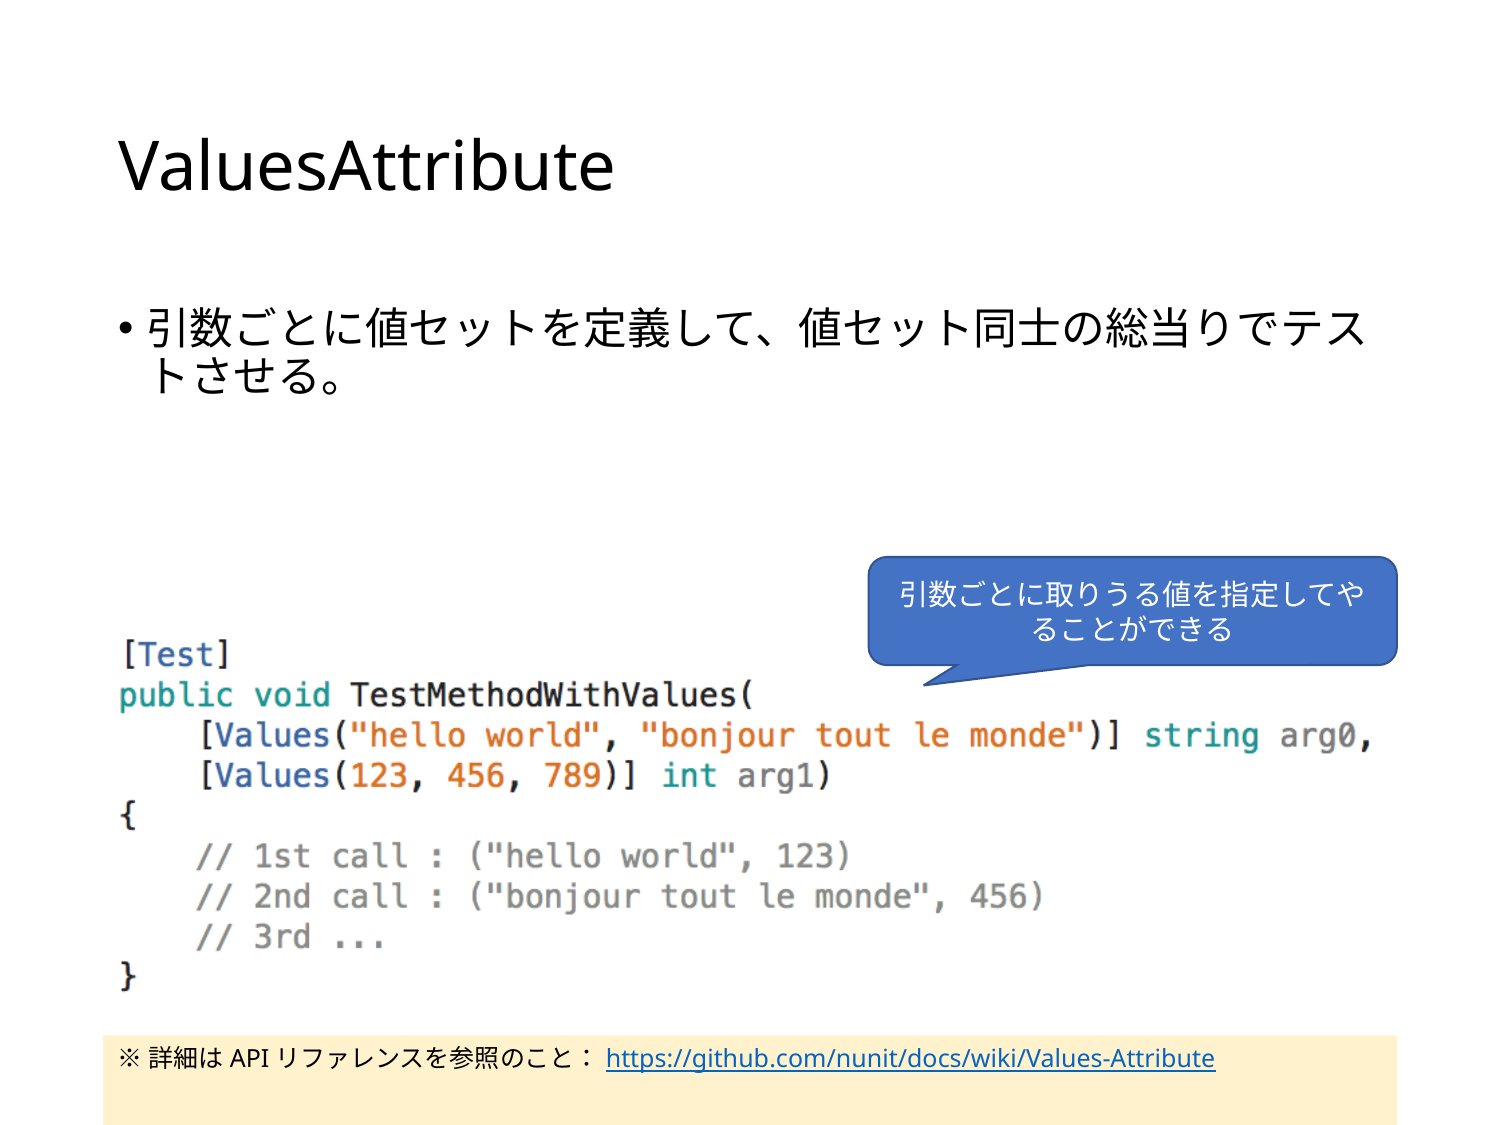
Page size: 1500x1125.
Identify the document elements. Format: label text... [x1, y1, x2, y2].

title ValuesAttribute [103, 59, 1397, 278]
list 引数ごとに値セットを定義して、値セット同士の総当りでテストさせる。 [103, 299, 1397, 622]
text_box ※詳細はAPIリファレンスを参照のこと：https://github.com/nunit/docs/wiki/Values-Attribute [103, 1035, 1397, 1125]
text_box 引数ごとに取りうる値を指定してやることができる [867, 555, 1398, 653]
picture [103, 622, 1397, 1014]
